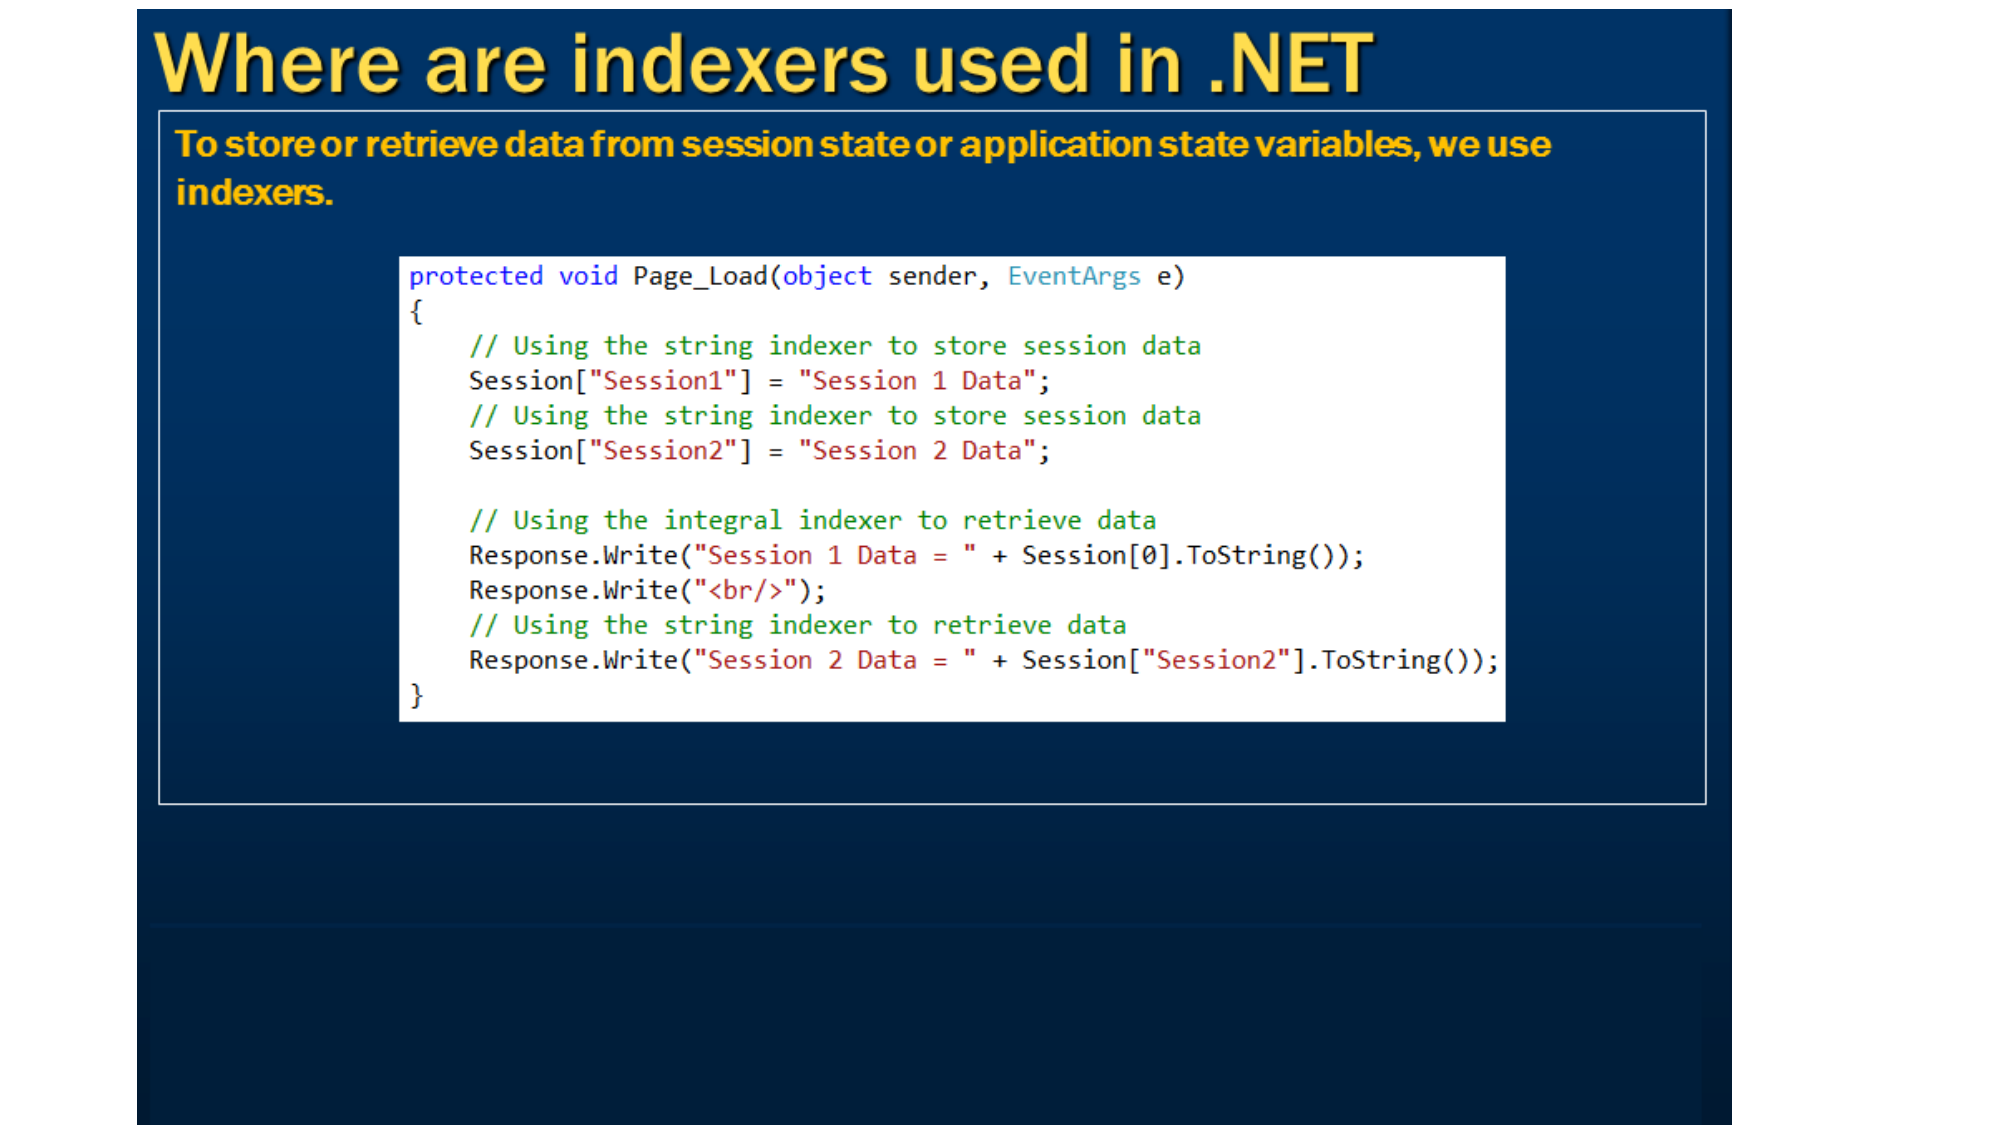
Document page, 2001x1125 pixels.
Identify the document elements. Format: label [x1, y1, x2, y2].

list [137, 9, 1732, 1125]
